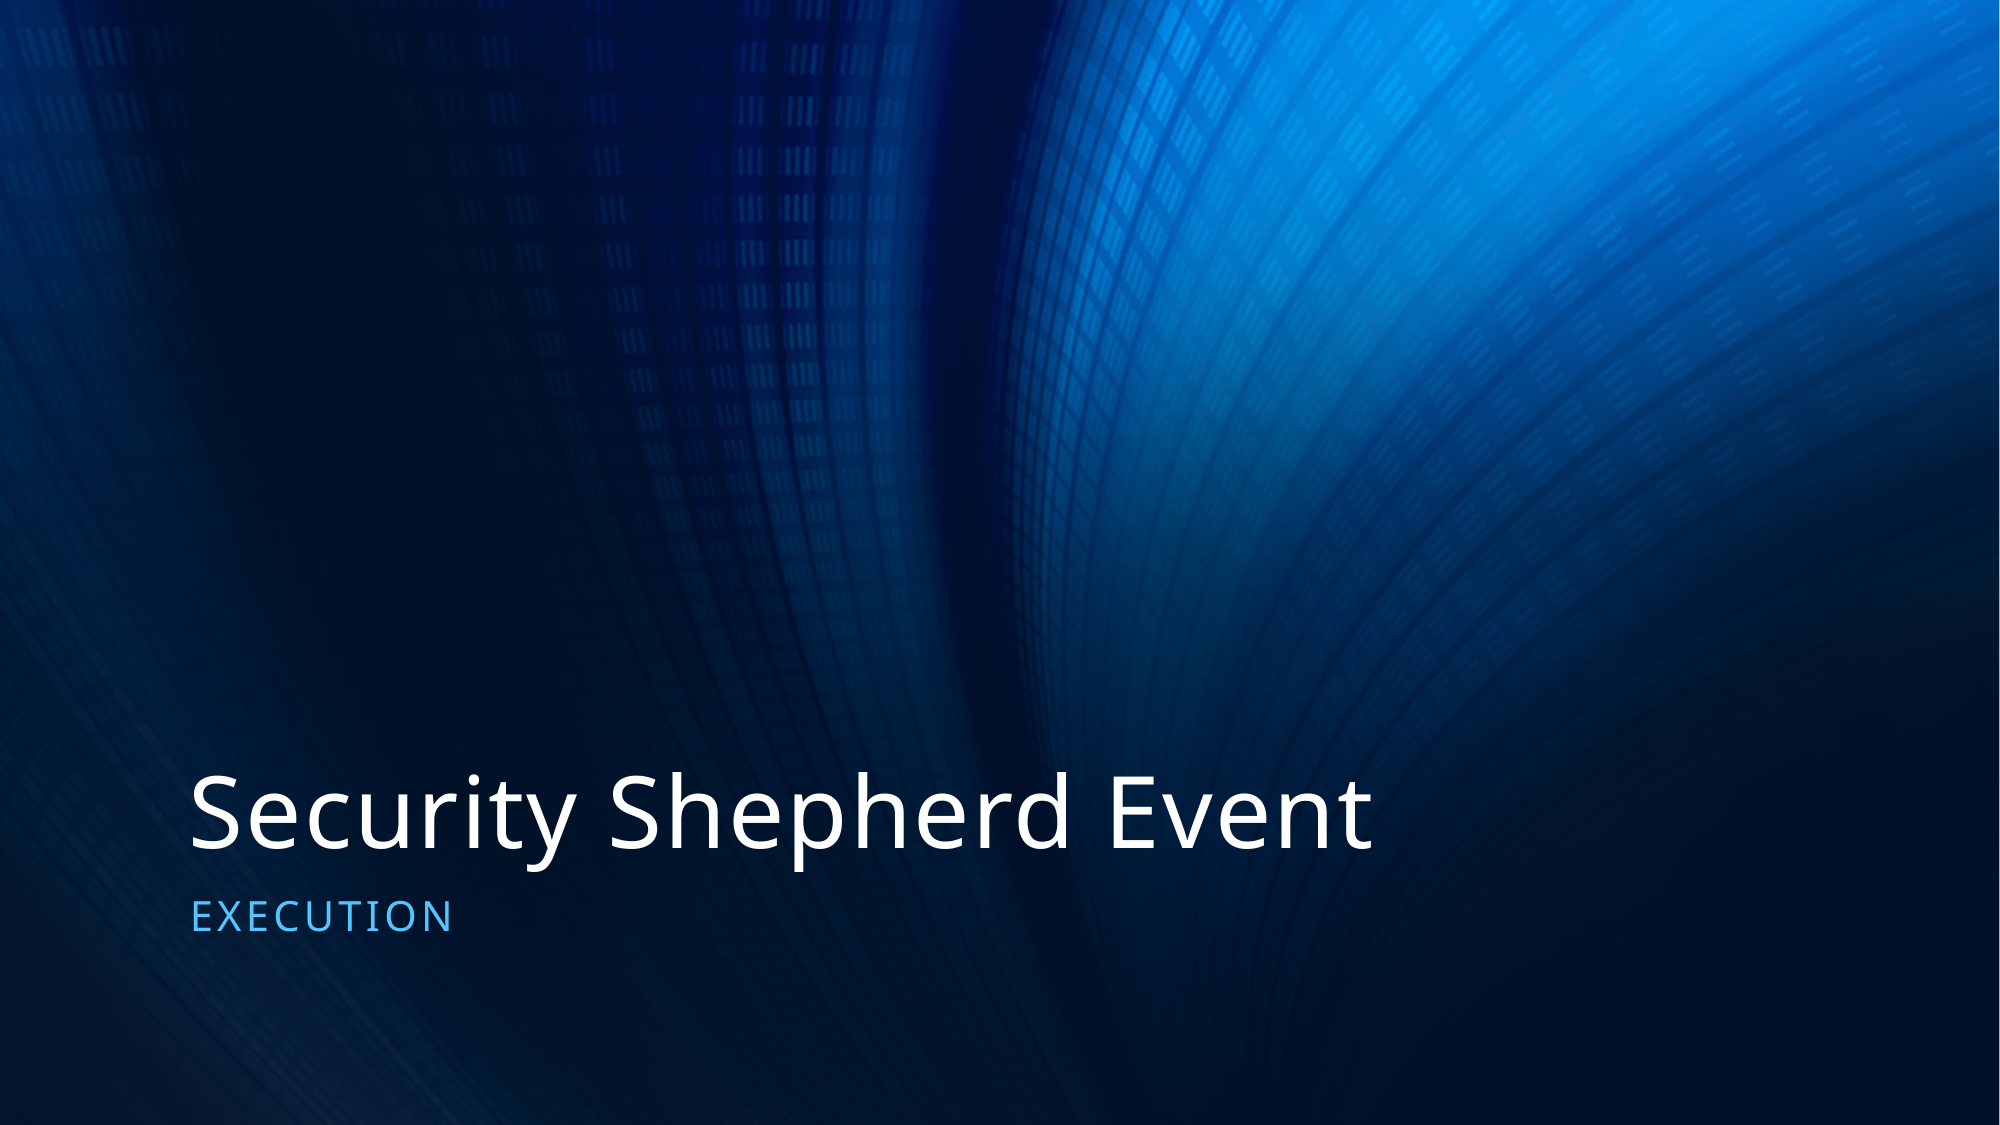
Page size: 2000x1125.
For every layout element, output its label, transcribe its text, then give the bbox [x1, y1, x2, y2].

picture [0, 0, 2000, 1125]
list EXECUTION [174, 887, 1600, 988]
title Security Shepherd Event [173, 412, 1600, 875]
